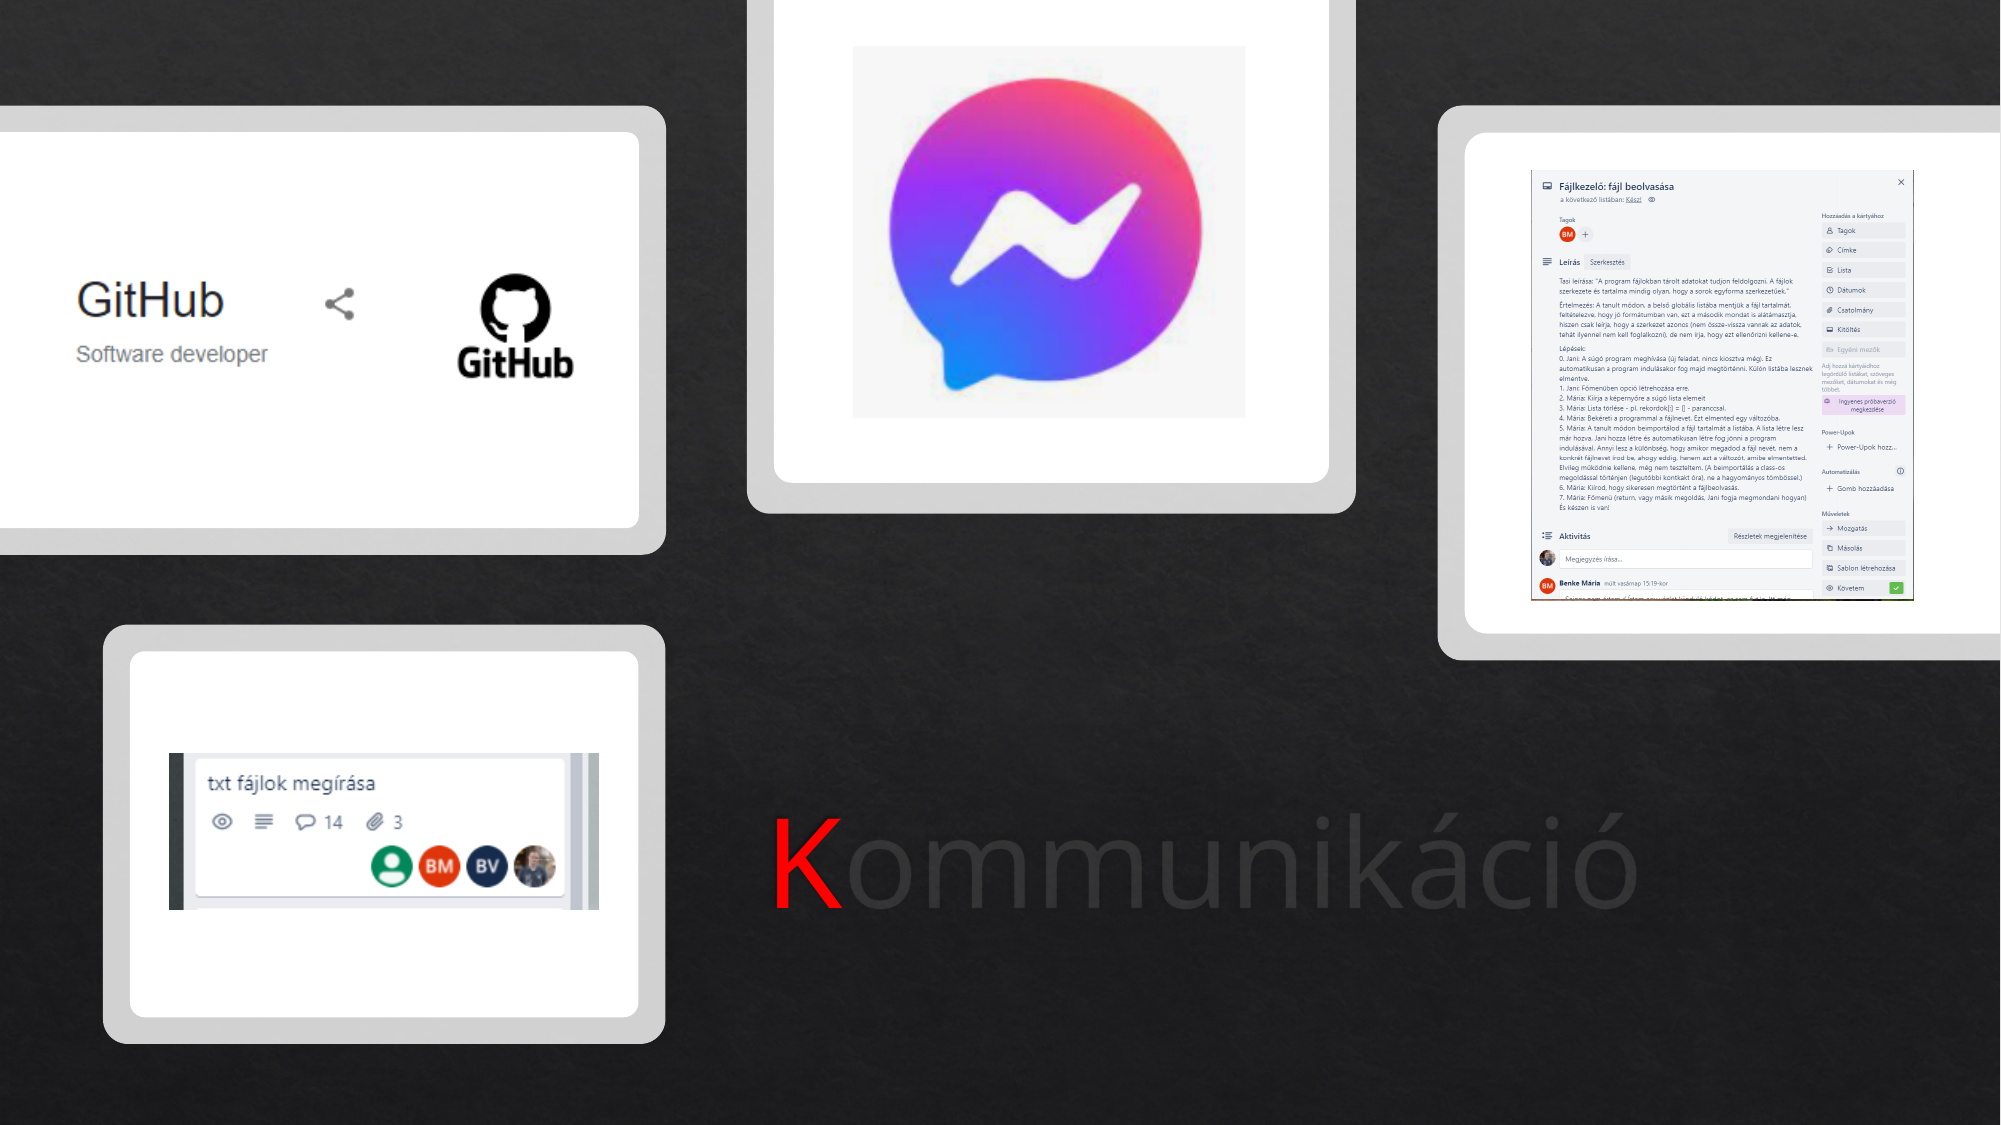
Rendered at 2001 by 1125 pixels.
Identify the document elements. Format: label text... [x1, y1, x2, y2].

picture [169, 753, 599, 910]
picture [1531, 170, 1914, 601]
picture [853, 46, 1250, 431]
text_box [0, 104, 668, 557]
text_box [0, 0, 2000, 1125]
text_box [128, 649, 640, 1019]
picture [61, 269, 590, 396]
text_box [0, 130, 641, 530]
text_box [772, 0, 1331, 485]
text_box [1463, 131, 2000, 635]
title Kommunikáció [749, 690, 1769, 941]
text_box [1436, 104, 2000, 662]
text_box [745, 0, 1358, 516]
text_box [101, 623, 667, 1046]
